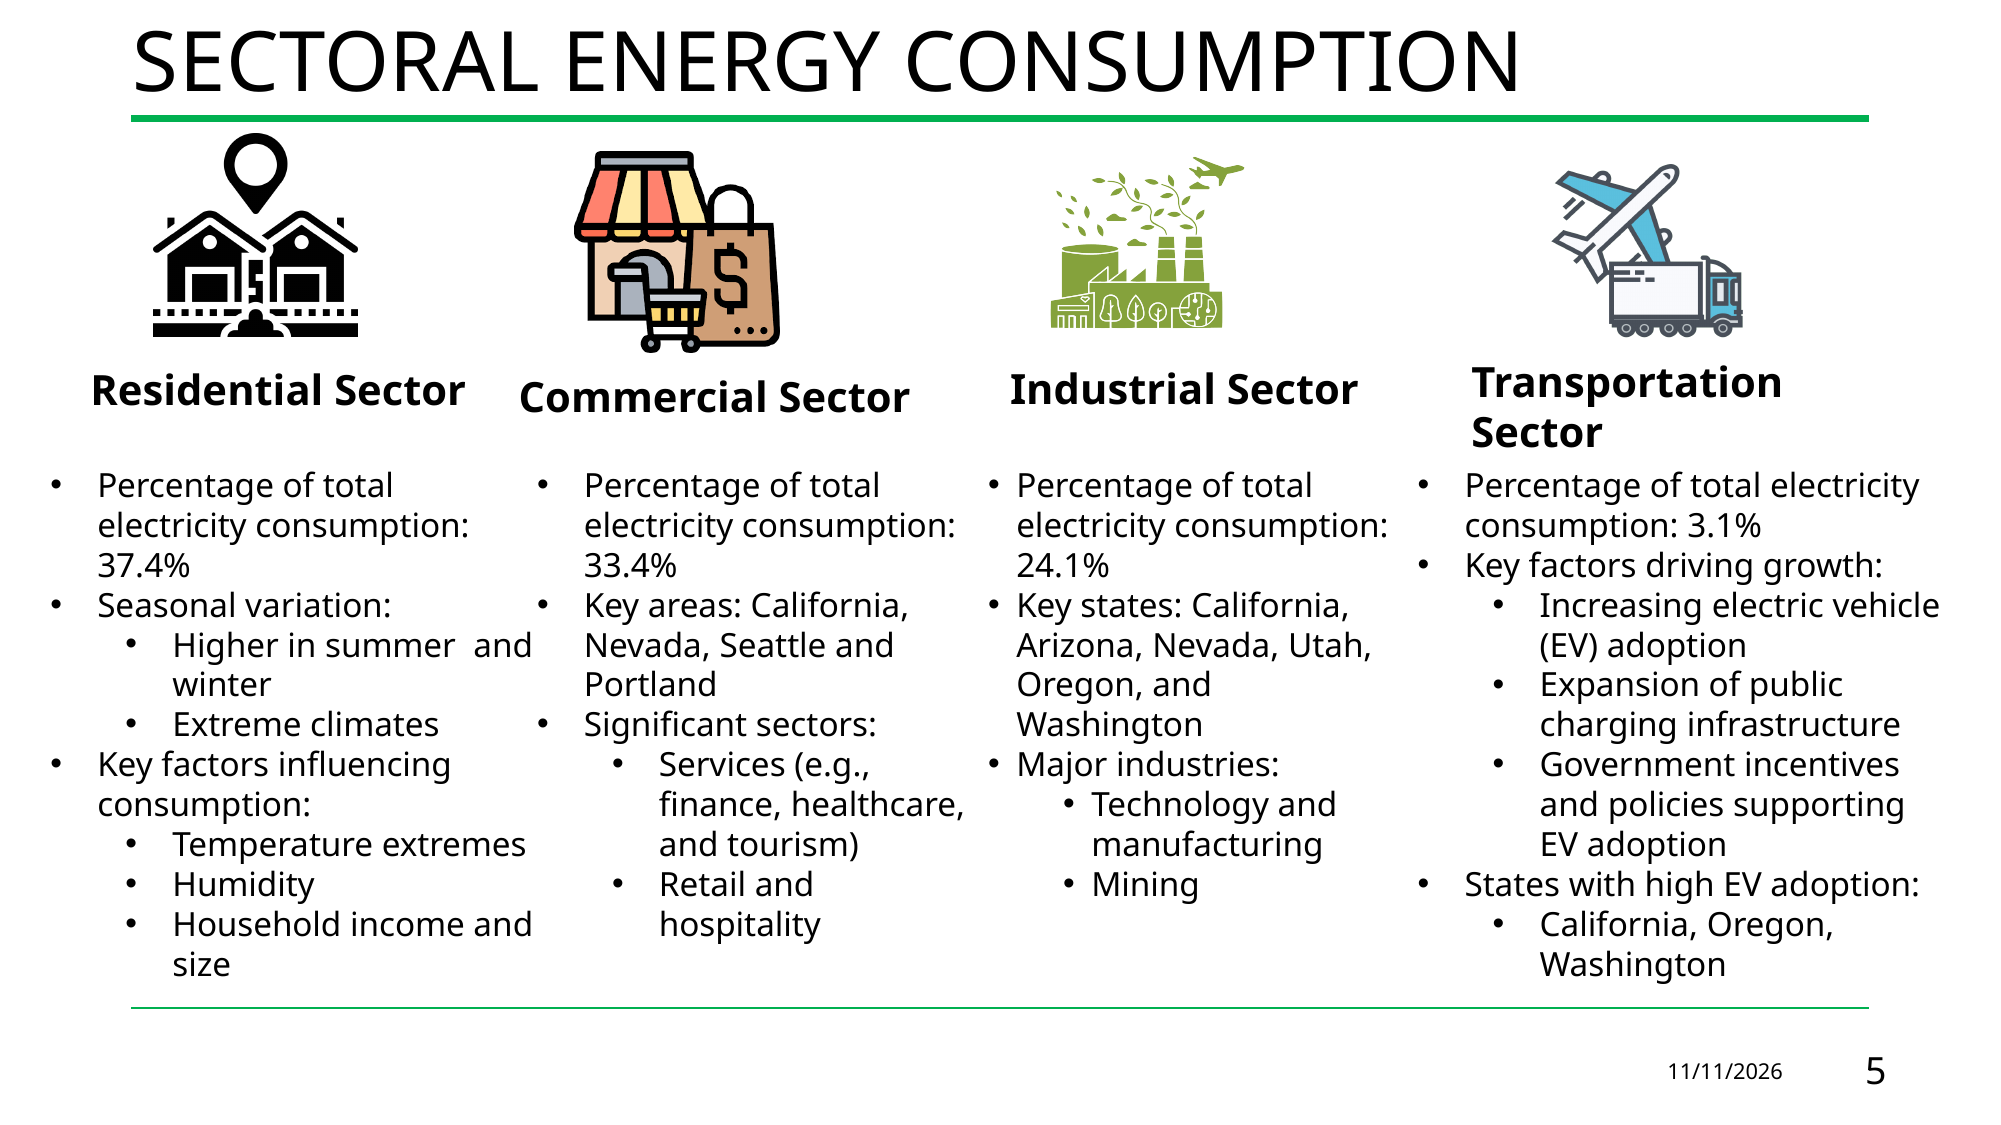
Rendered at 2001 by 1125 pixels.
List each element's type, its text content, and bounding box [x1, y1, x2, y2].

text_box Percentage of total electricity consumption: 37.4% Seasonal variation: Higher in summer and winter Extreme climates Key factors influencing consumption: Temperature extremes Humidity Household income and size [35, 456, 565, 1036]
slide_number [1372, 1042, 1791, 1103]
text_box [503, 151, 954, 429]
text_box Percentage of total electricity consumption: 24.1% Key states: California, Arizona, Nevada, Utah, Oregon, and Washington Major industries: Technology and manufacturing Mining [995, 456, 1402, 911]
title Sectoral energy consumption [117, 0, 1872, 134]
text_box Percentage of total electricity consumption: 3.1% Key factors driving growth: Increasing electric vehicle (EV) adoption Expansion of public charging infrastructure Government incentives and policies supporting EV adoption States with high EV adoption: California, Oregon, Washington [1402, 456, 1962, 1036]
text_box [994, 150, 1445, 421]
slide_number 5 [1791, 1042, 1902, 1103]
text_box Percentage of total electricity consumption: 33.4% Key areas: California, Nevada, Seattle and Portland Significant sectors: Services (e.g., finance, healthcare, and tourism) Retail and hospitality [565, 456, 995, 996]
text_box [75, 133, 526, 422]
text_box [1456, 141, 1907, 414]
